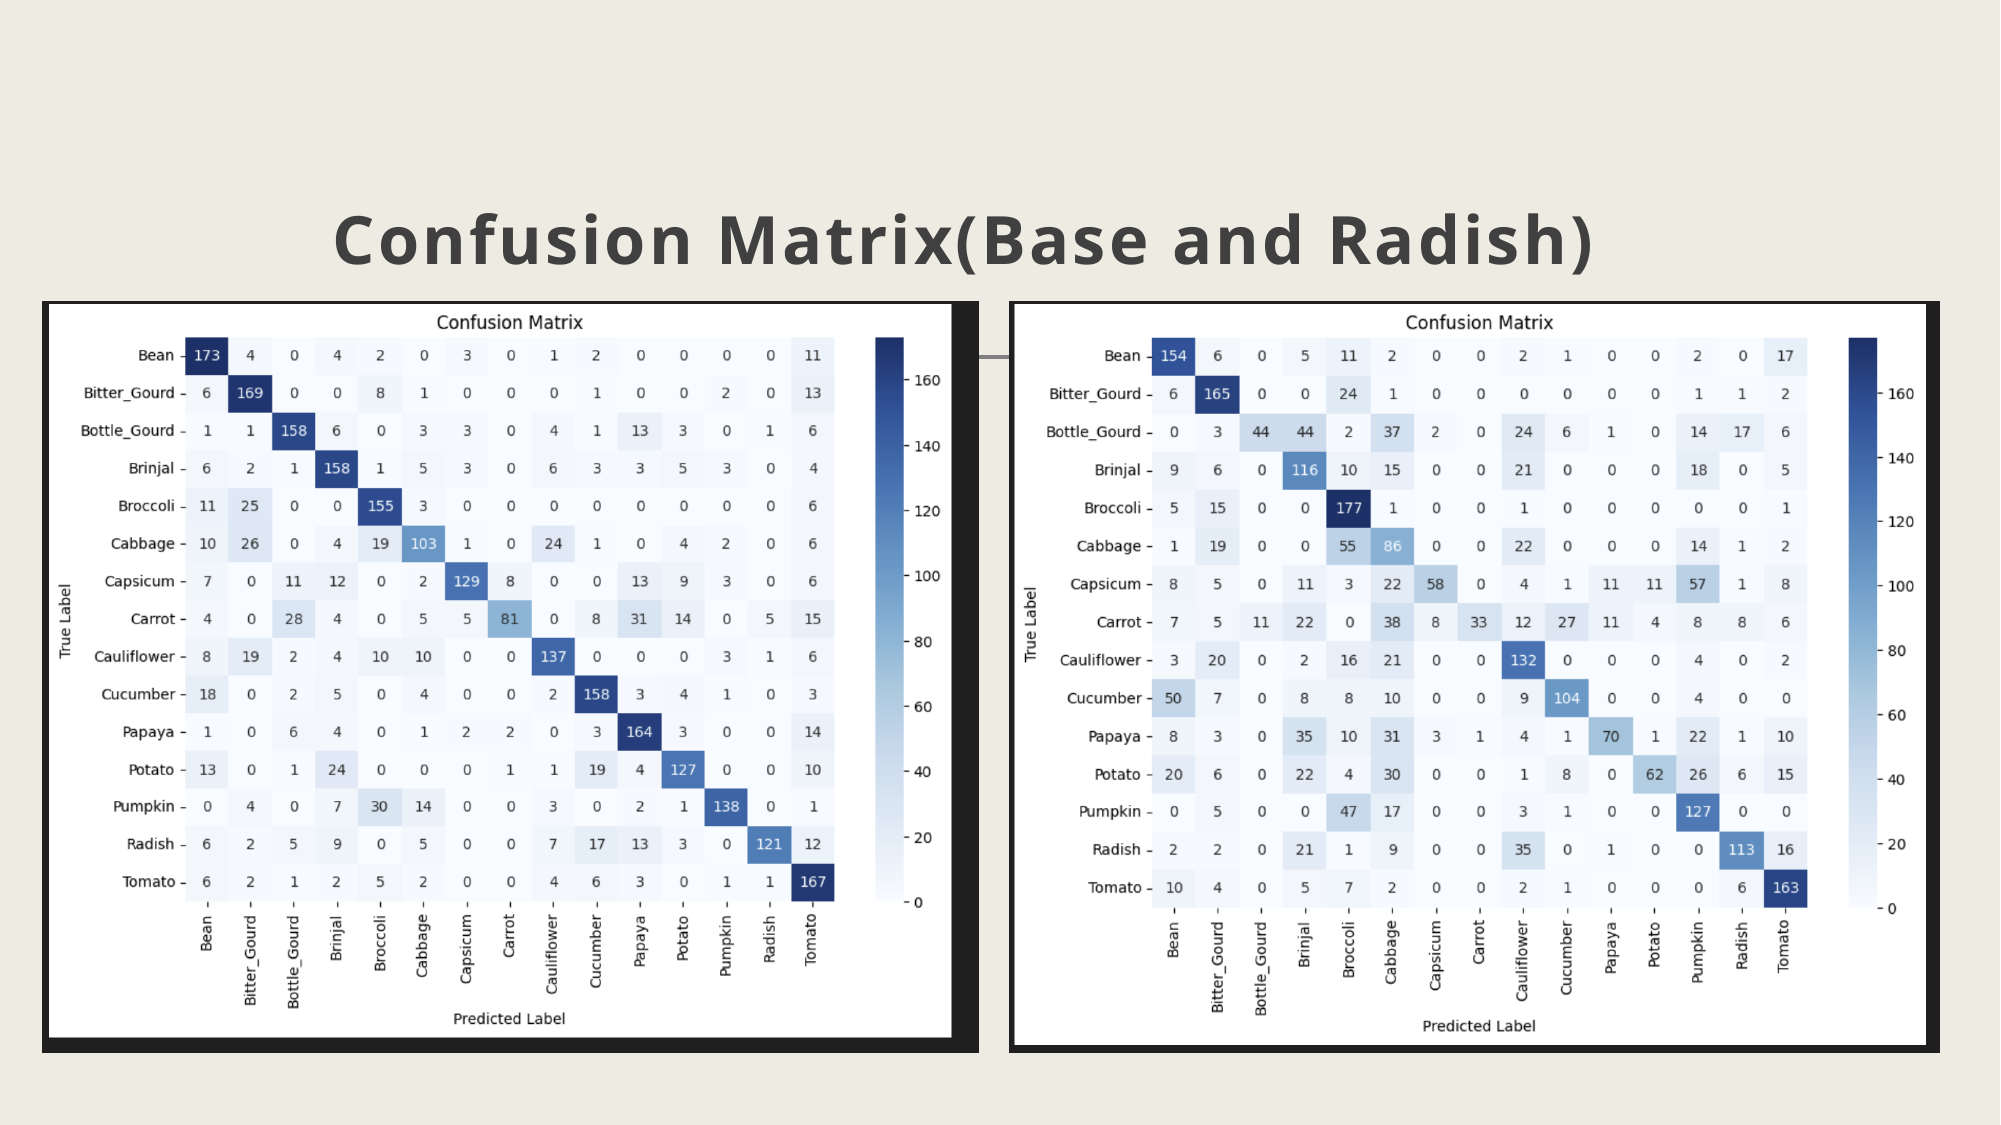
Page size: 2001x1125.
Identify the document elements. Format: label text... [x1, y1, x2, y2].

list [41, 300, 979, 1053]
picture [1009, 300, 1940, 1053]
title Confusion Matrix(Base and Radish) [315, 72, 1754, 294]
